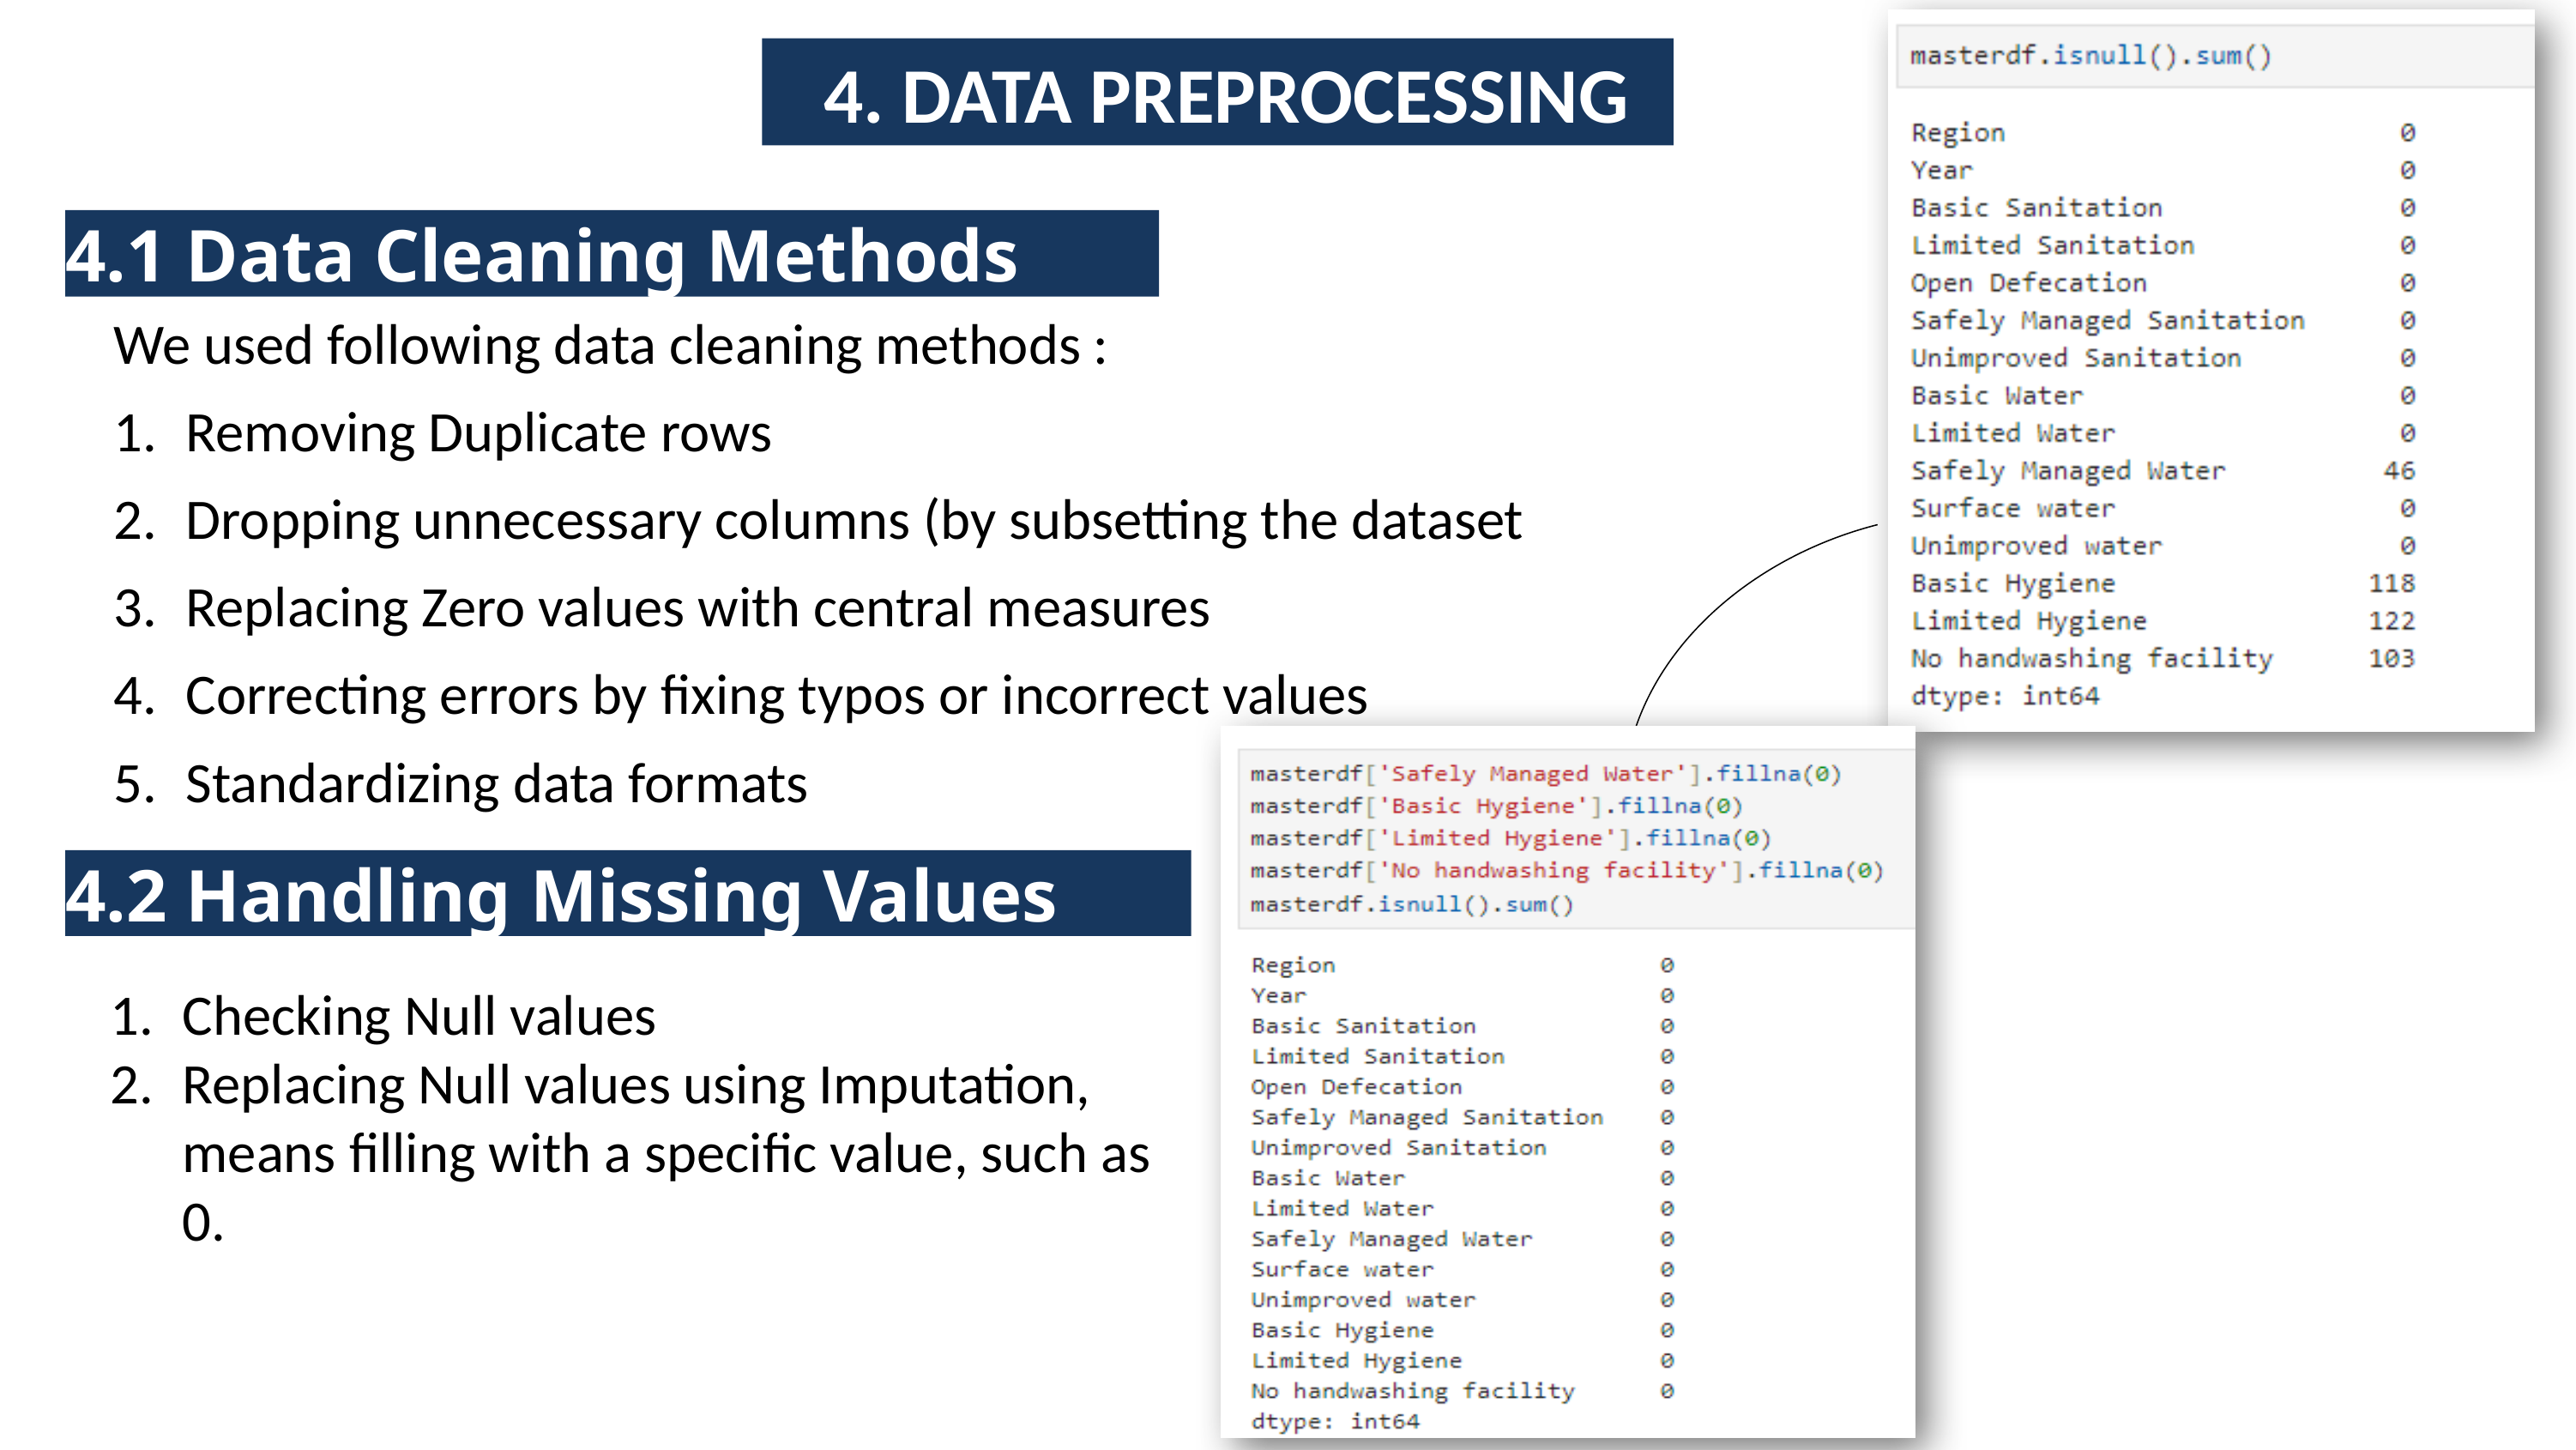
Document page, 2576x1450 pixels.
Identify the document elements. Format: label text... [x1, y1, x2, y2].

text_box [1641, 523, 1883, 710]
text_box We used following data cleaning methods : Removing Duplicate rows Dropping unnecessary columns (by subsetting the dataset Replacing Zero values with central measures Correcting errors by fixing typos or incorrect values Standardizing data formats [100, 295, 1624, 820]
title 4.1 Data Cleaning Methods [65, 209, 1160, 297]
text_box 4.2 Handling Missing Values [65, 849, 1191, 936]
text_box 4. DATA PREPROCESSING [762, 38, 1674, 146]
picture [1221, 9, 2535, 1438]
text_box Checking Null values Replacing Null values using Imputation, means filling with a specific value, such as 0. [97, 971, 1191, 1259]
